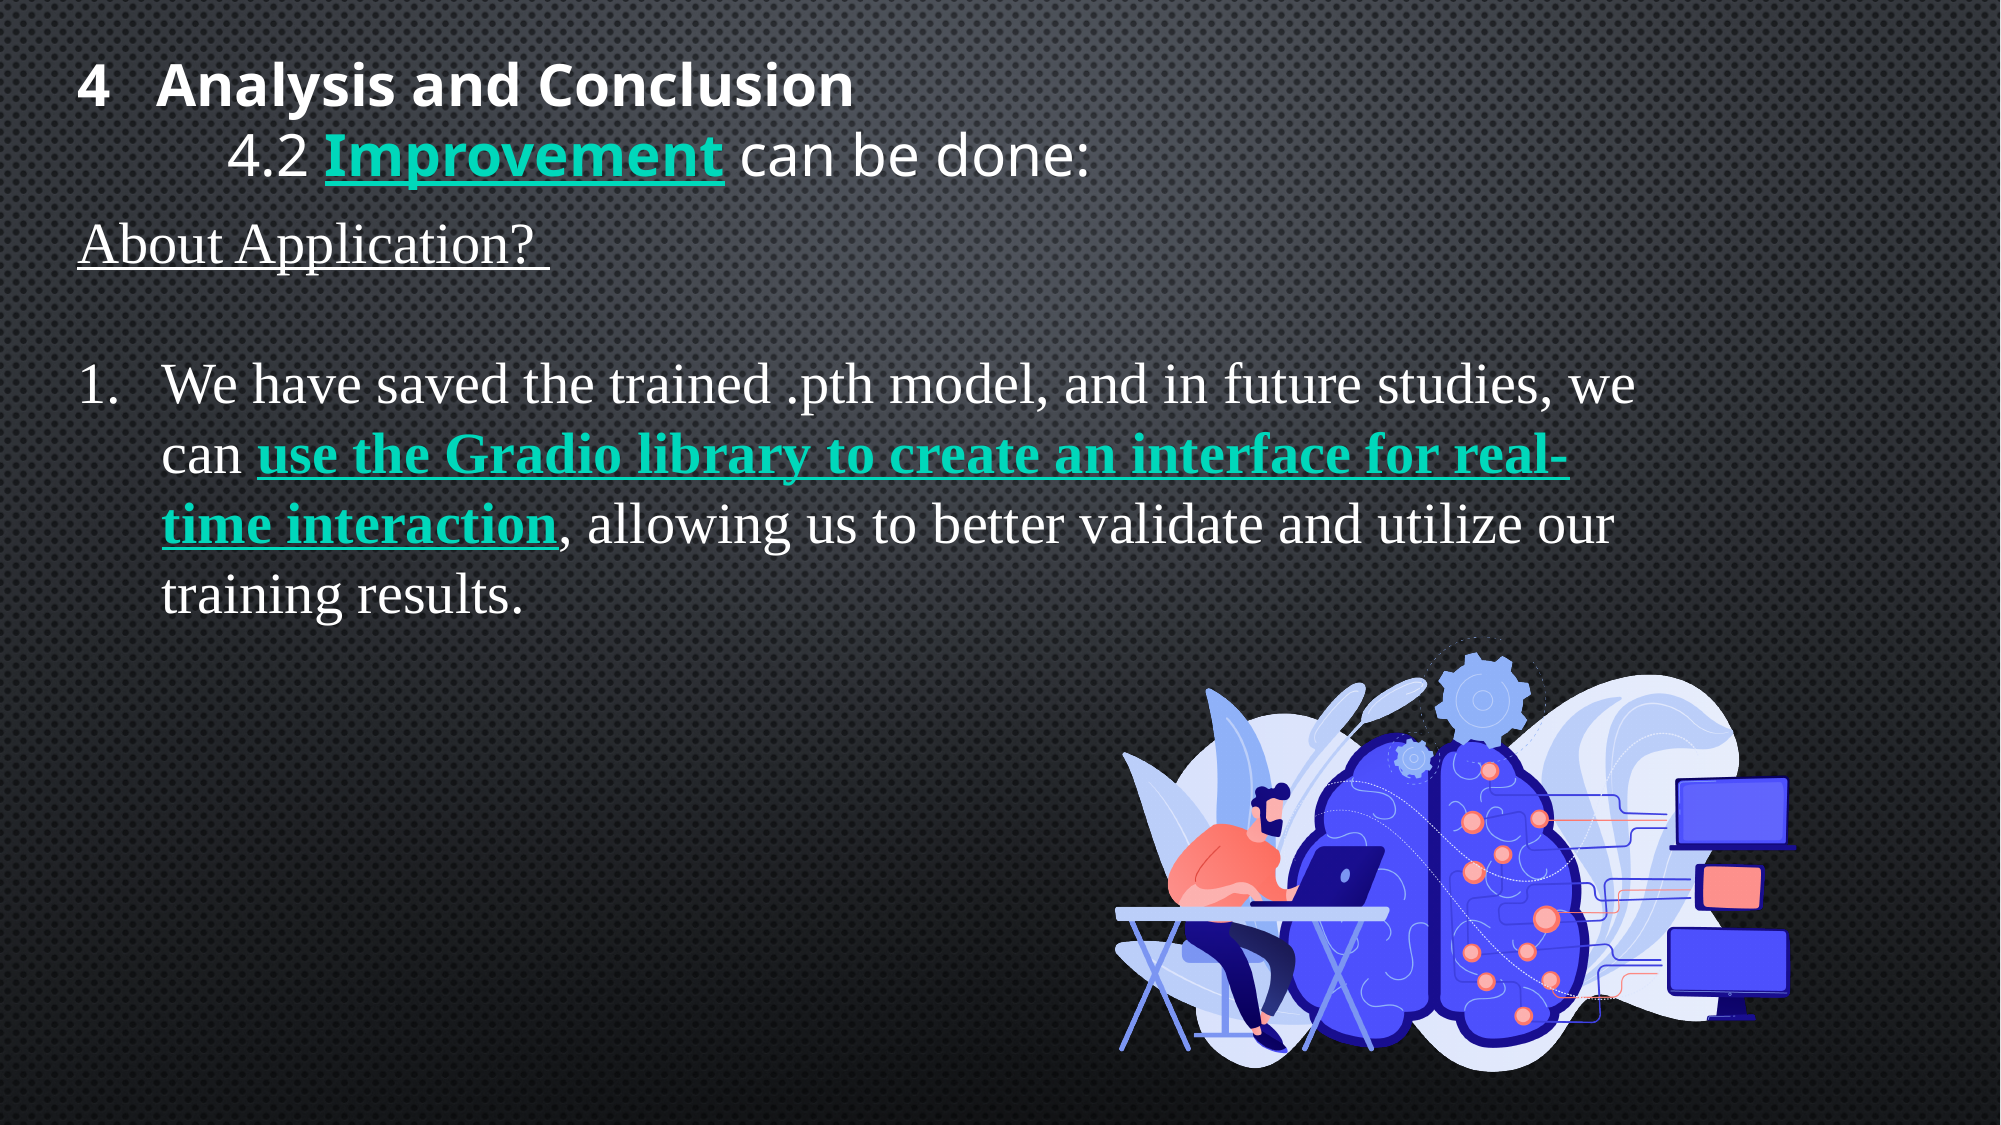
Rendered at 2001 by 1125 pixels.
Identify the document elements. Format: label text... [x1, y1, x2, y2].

picture [1062, 594, 1831, 1107]
text_box About Application? We have saved the trained .pth model, and in future studies, we can use the Gradio library to create an interface for real-time interaction, allowing us to better validate and utilize our training results. [62, 197, 1667, 633]
text_box [975, 537, 1447, 1010]
text_box 4 Analysis and Conclusion 4.2 Improvement can be done: [62, 41, 1925, 196]
